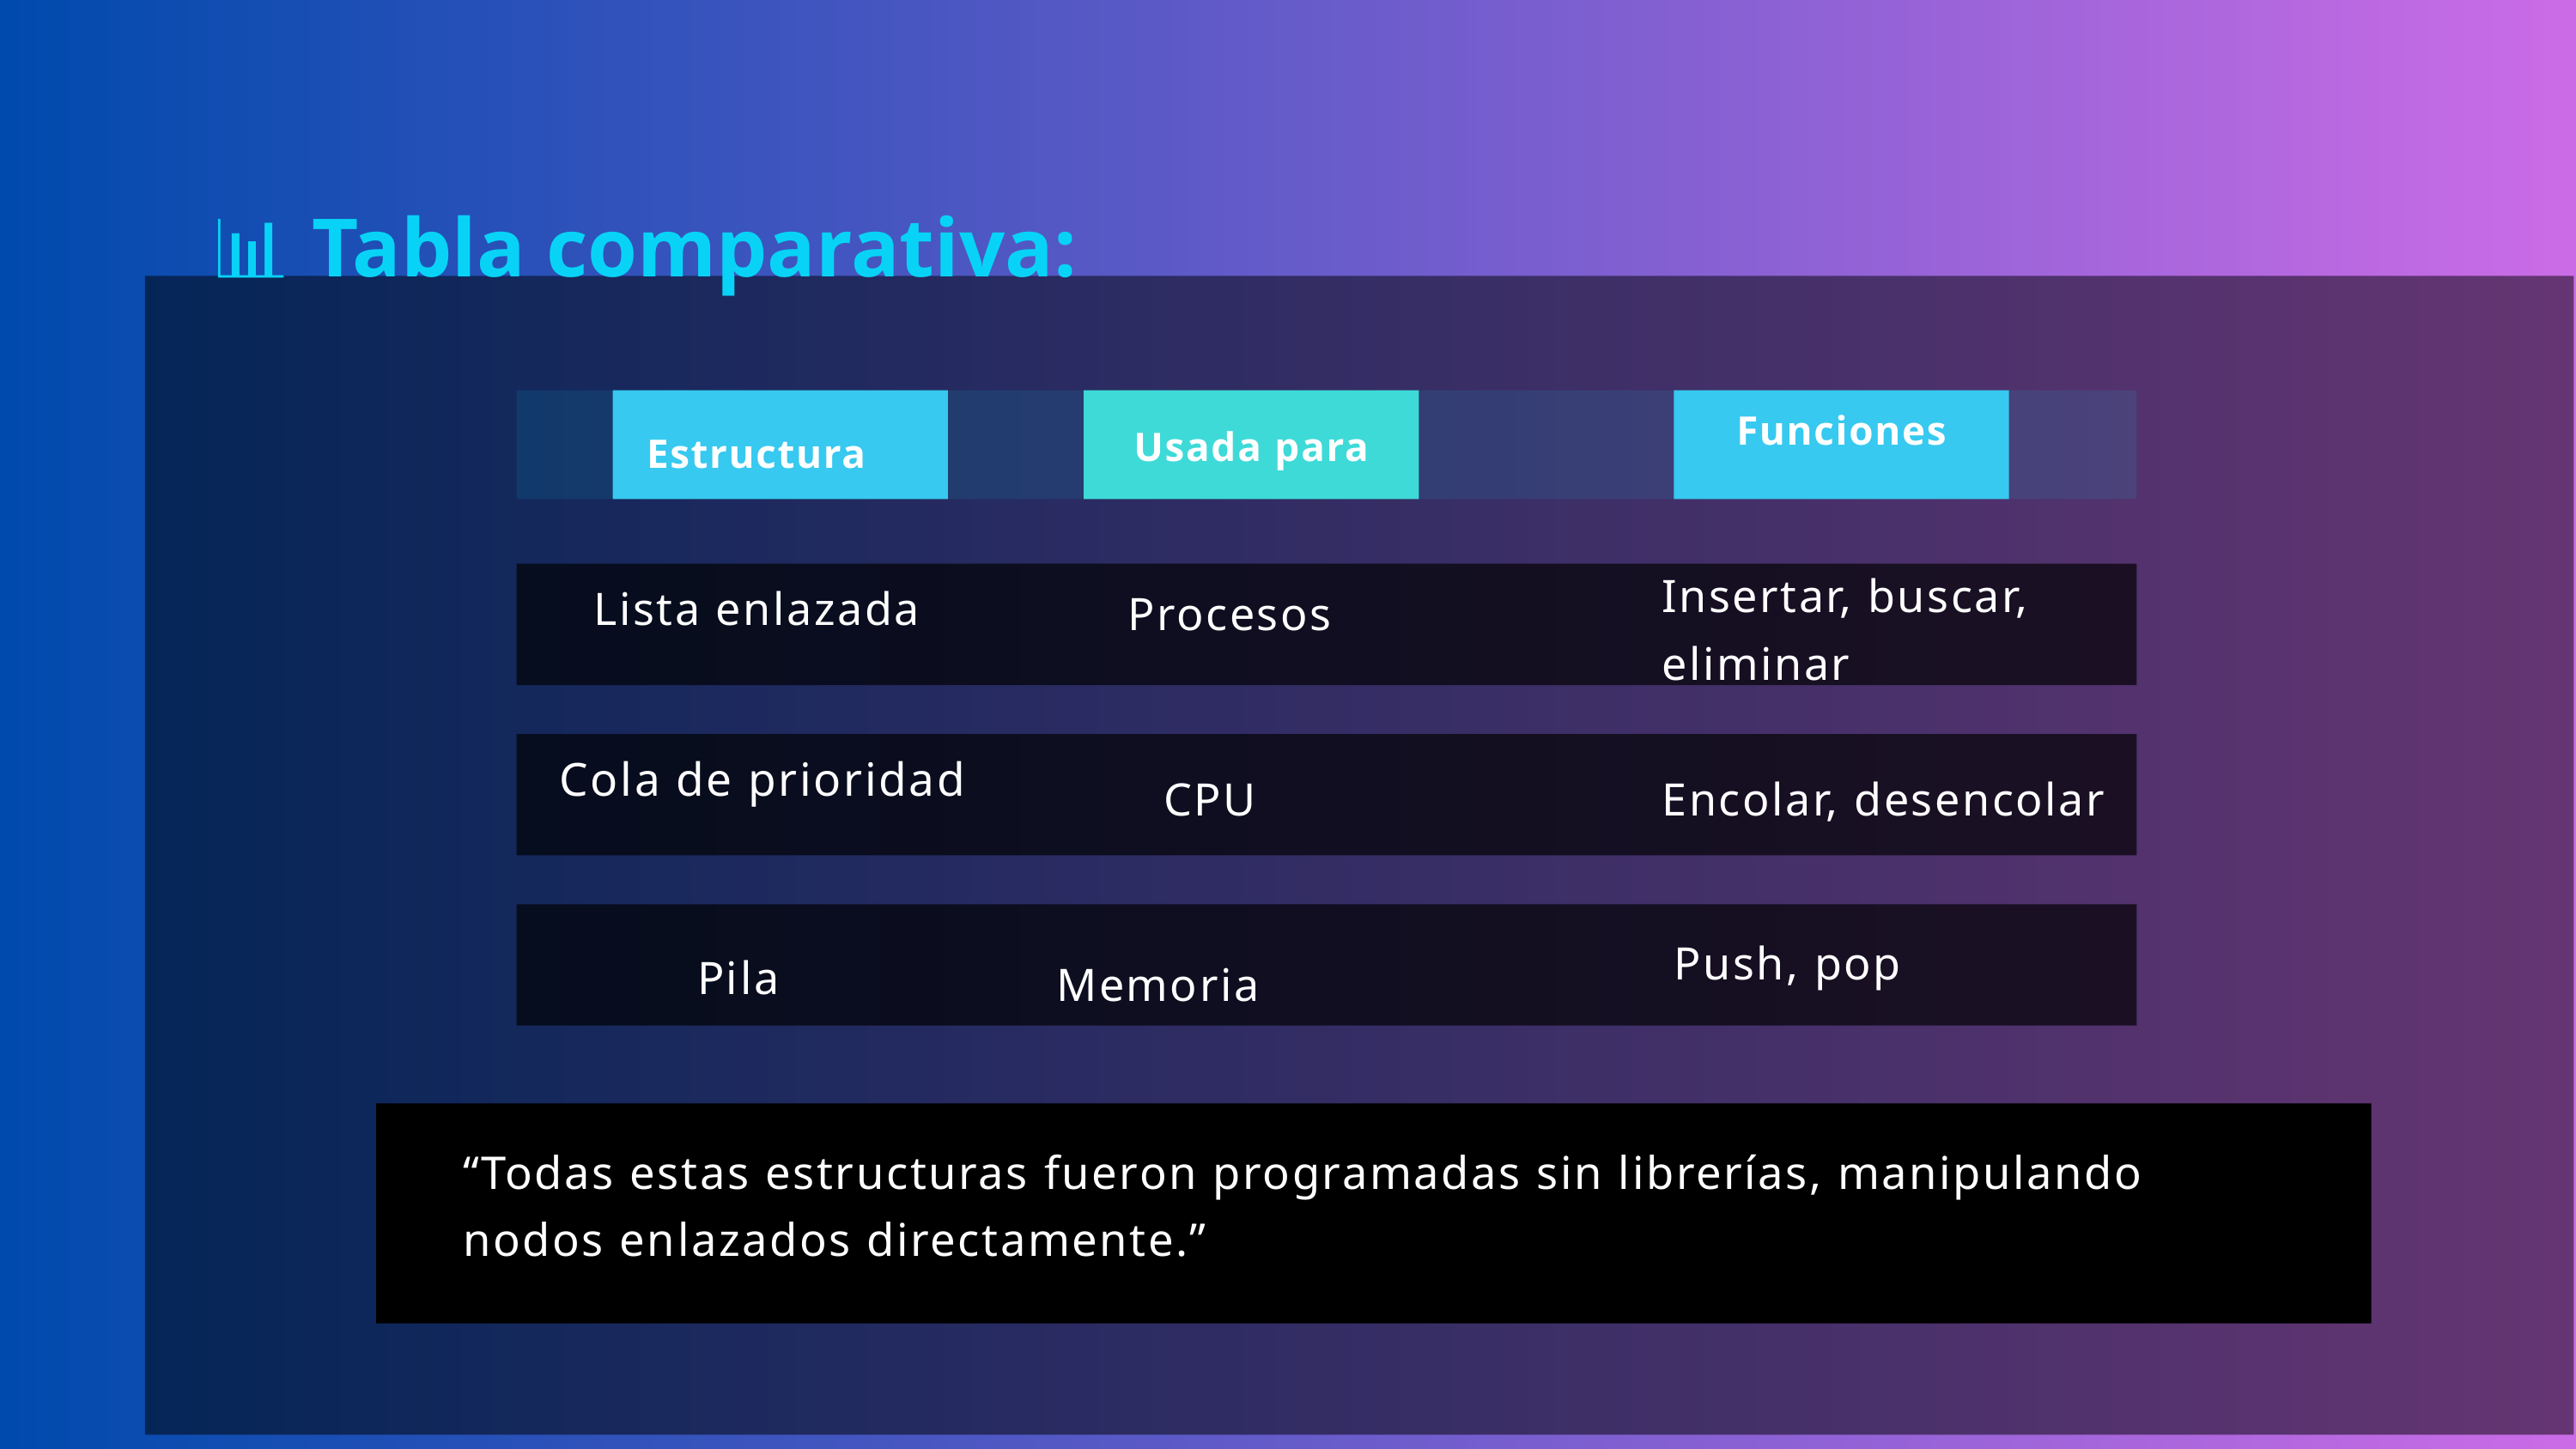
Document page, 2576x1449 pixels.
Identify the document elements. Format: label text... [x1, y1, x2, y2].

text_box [144, 276, 2574, 1435]
text_box 📊 Tabla comparativa: [210, 179, 1286, 272]
